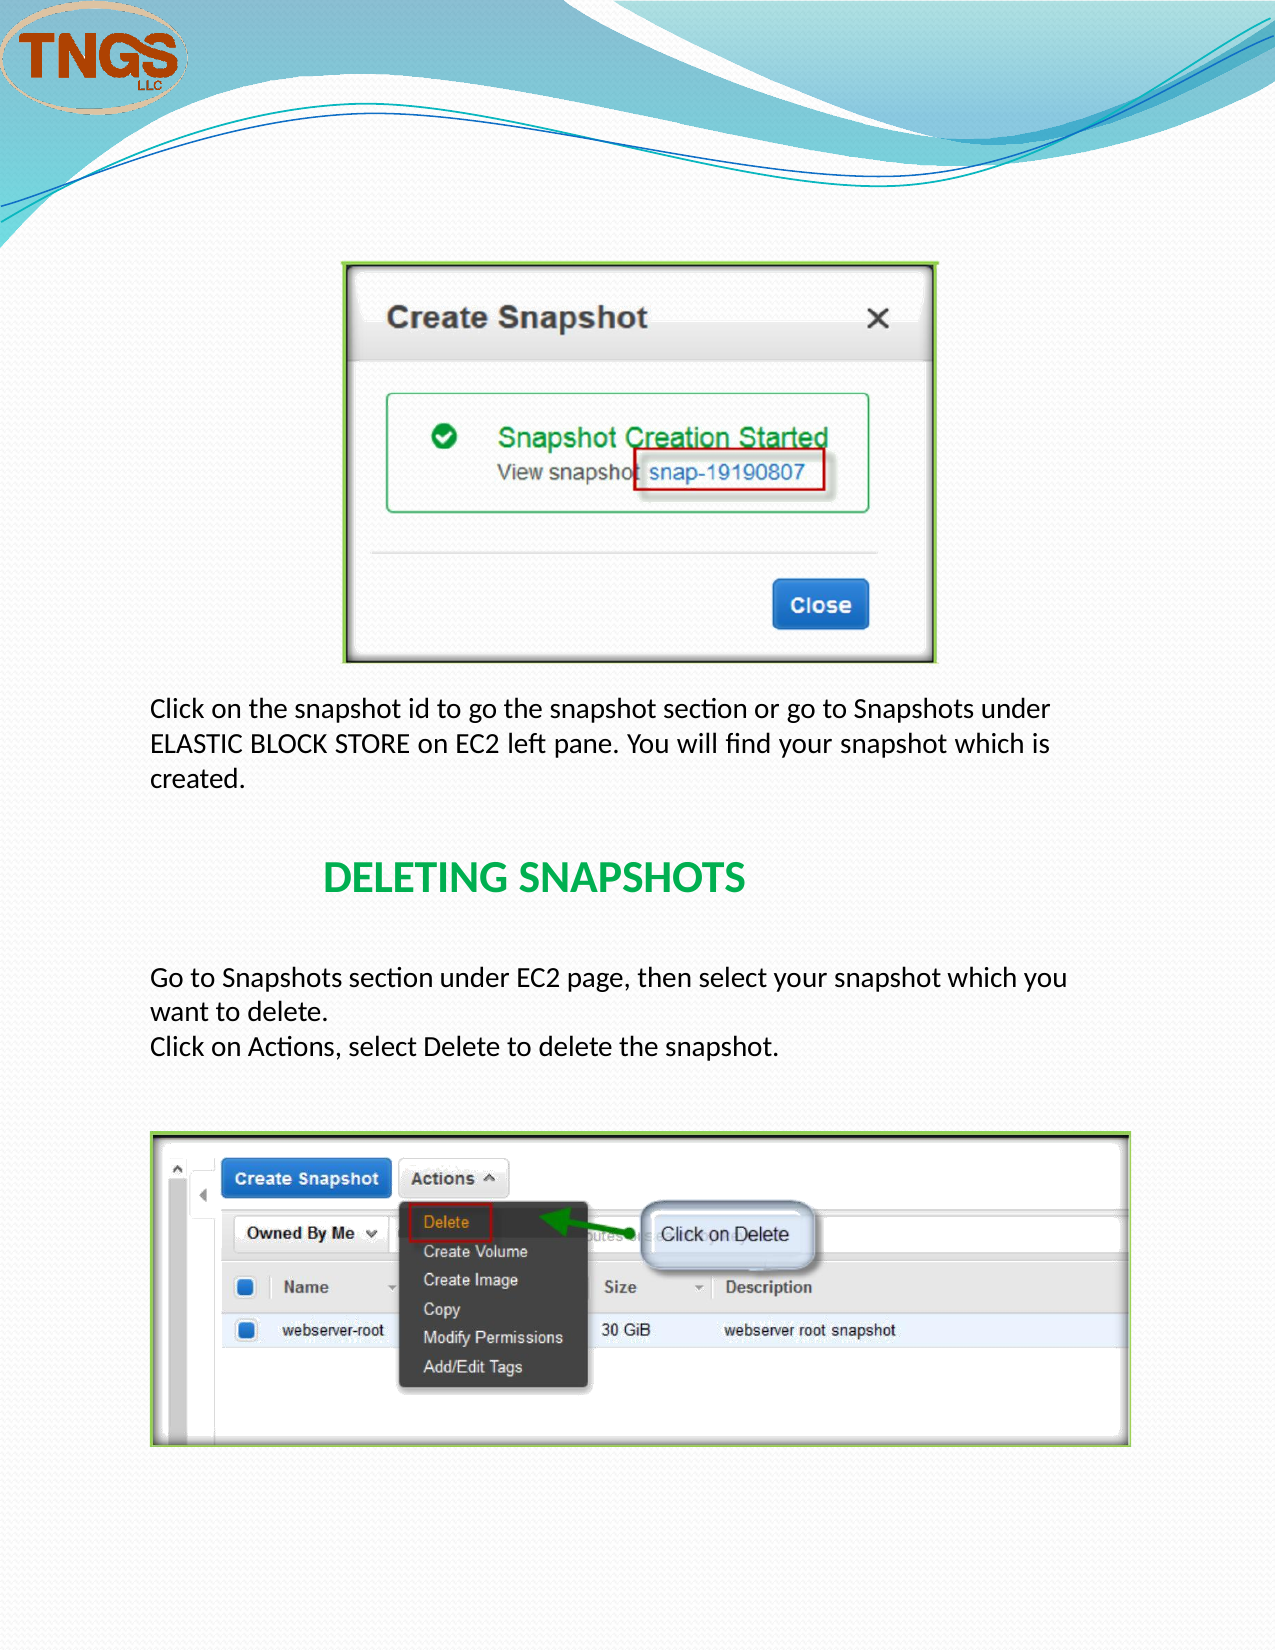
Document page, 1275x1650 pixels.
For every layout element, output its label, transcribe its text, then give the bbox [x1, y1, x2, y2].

picture [0, 0, 188, 115]
text_box DELETING SNAPSHOTS [320, 844, 753, 902]
text_box Click on the snapshot id to go the snapshot section or go to Snapshots under ELASTIC BLOCK STORE on EC2 left pane. You will find your snapshot which is created. [147, 687, 1059, 795]
text_box [149, 1131, 1132, 1447]
text_box Go to Snapshots section under EC2 page, then select your snapshot which you want to delete. Click on Actions, select Delete to delete the snapshot. [147, 954, 1078, 1063]
text_box [76, 256, 1210, 1650]
